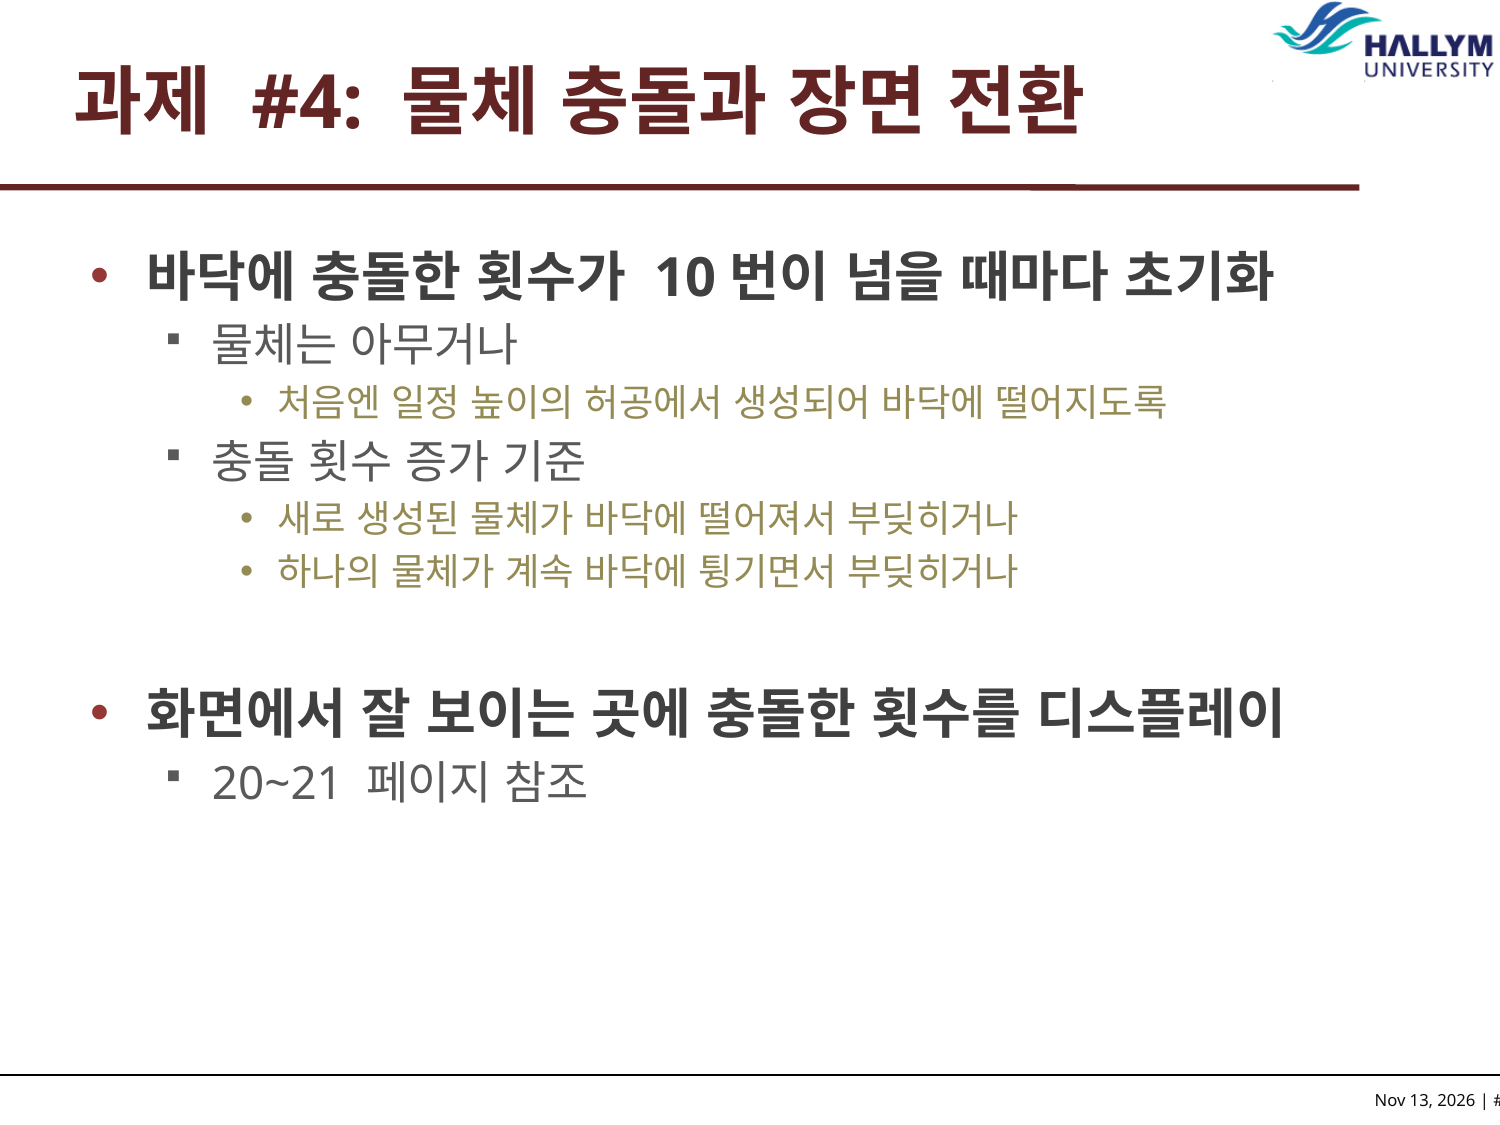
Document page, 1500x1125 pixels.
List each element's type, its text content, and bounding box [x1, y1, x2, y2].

picture [1269, 0, 1500, 82]
title 과제 #4: 물체 충돌과 장면 전환 [44, 33, 1395, 164]
list 바닥에 충돌한 횟수가 10번이 넘을 때마다 초기화 물체는 아무거나 처음엔 일정 높이의 허공에서 생성되어 바닥에 떨어지도록 충돌 횟수 증가 기준 새로 생성된 물체가 바닥에 떨어져서 부딪히거나 하나의 물체가 계속 바닥에 튕기면서 부딪히거나 화면에서 잘 보이는 곳에 충돌한 횟수를 디스플레이 20~21 페이지 참조 [75, 234, 1425, 1032]
